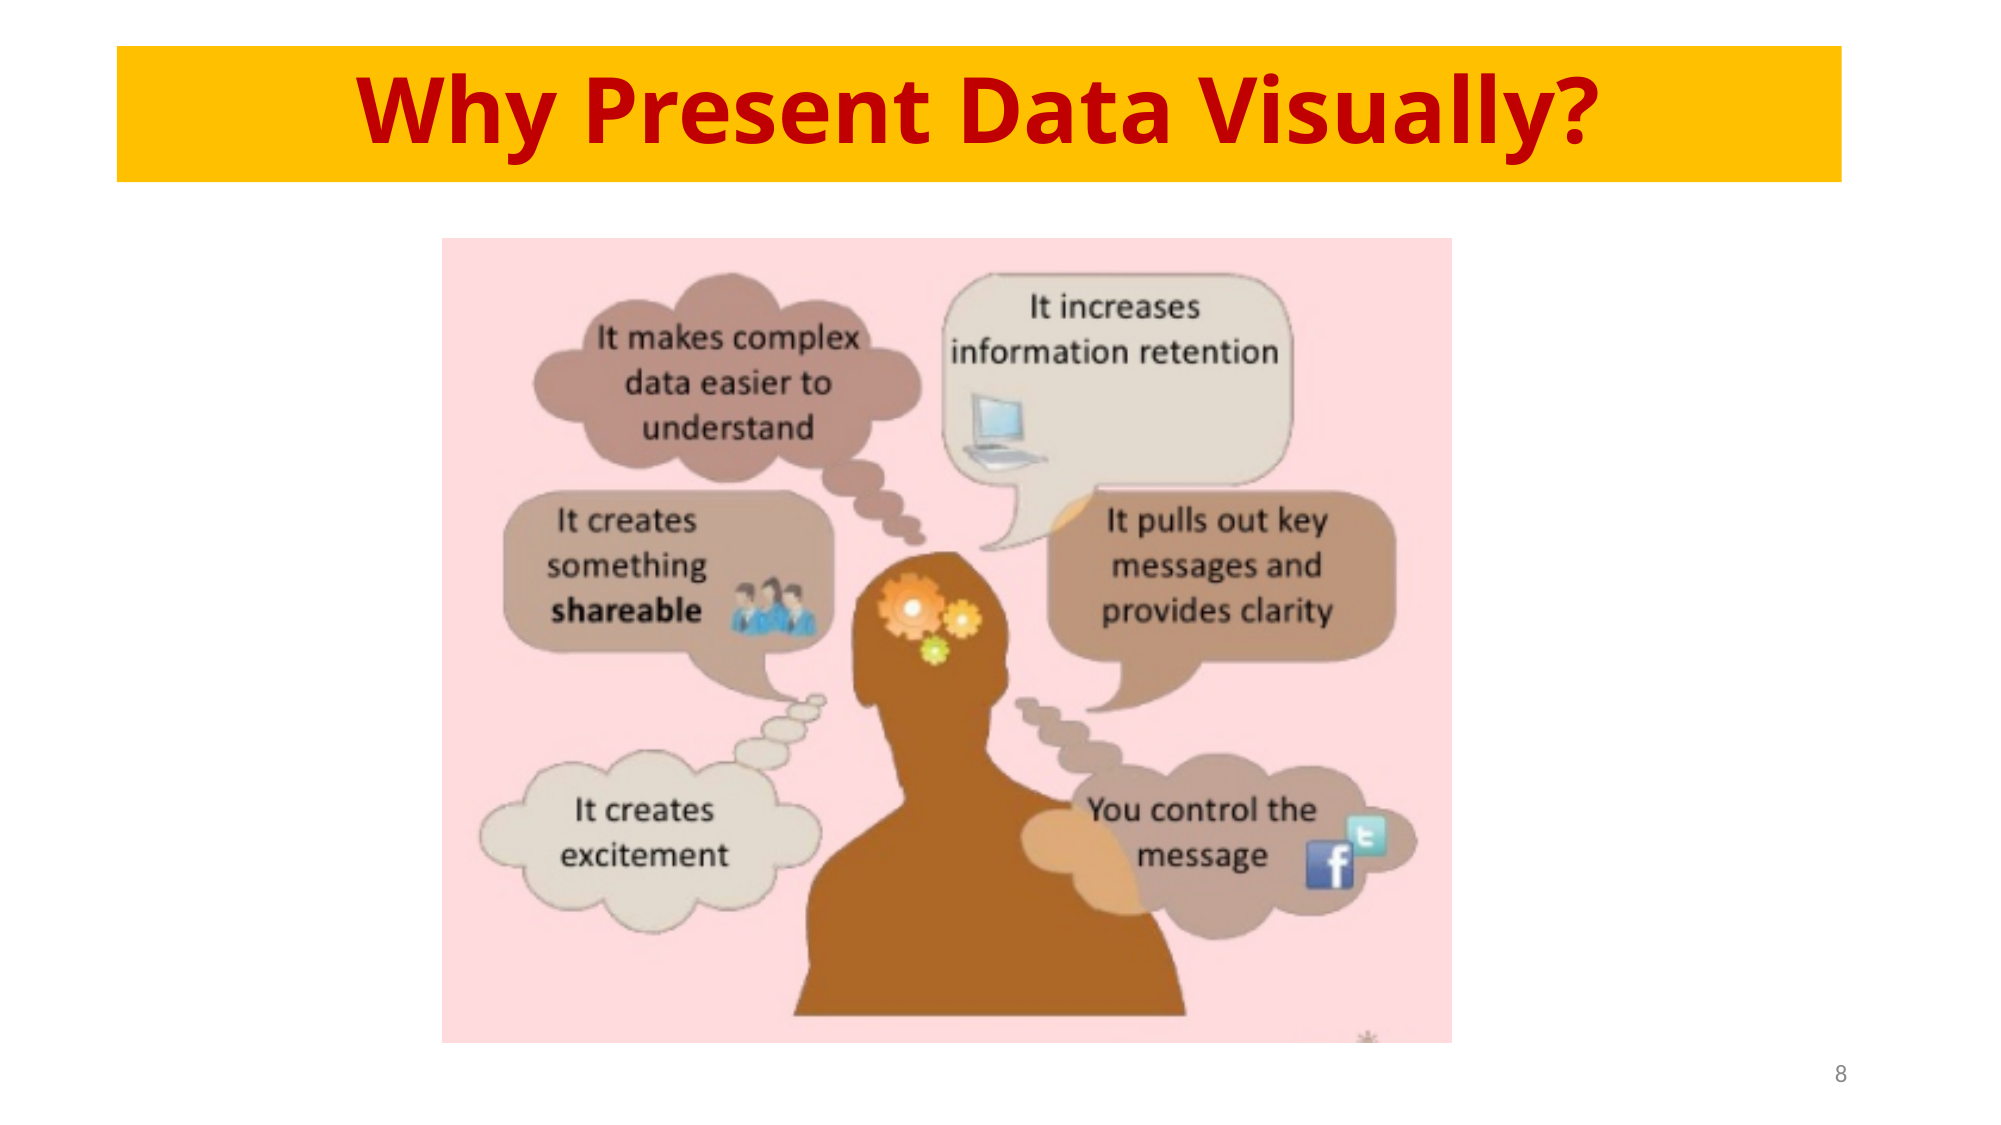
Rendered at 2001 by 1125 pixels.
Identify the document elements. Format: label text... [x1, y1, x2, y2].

slide_number 8 [1412, 1042, 1863, 1103]
title Why Present Data Visually? [116, 46, 1842, 183]
picture [442, 238, 1452, 1043]
